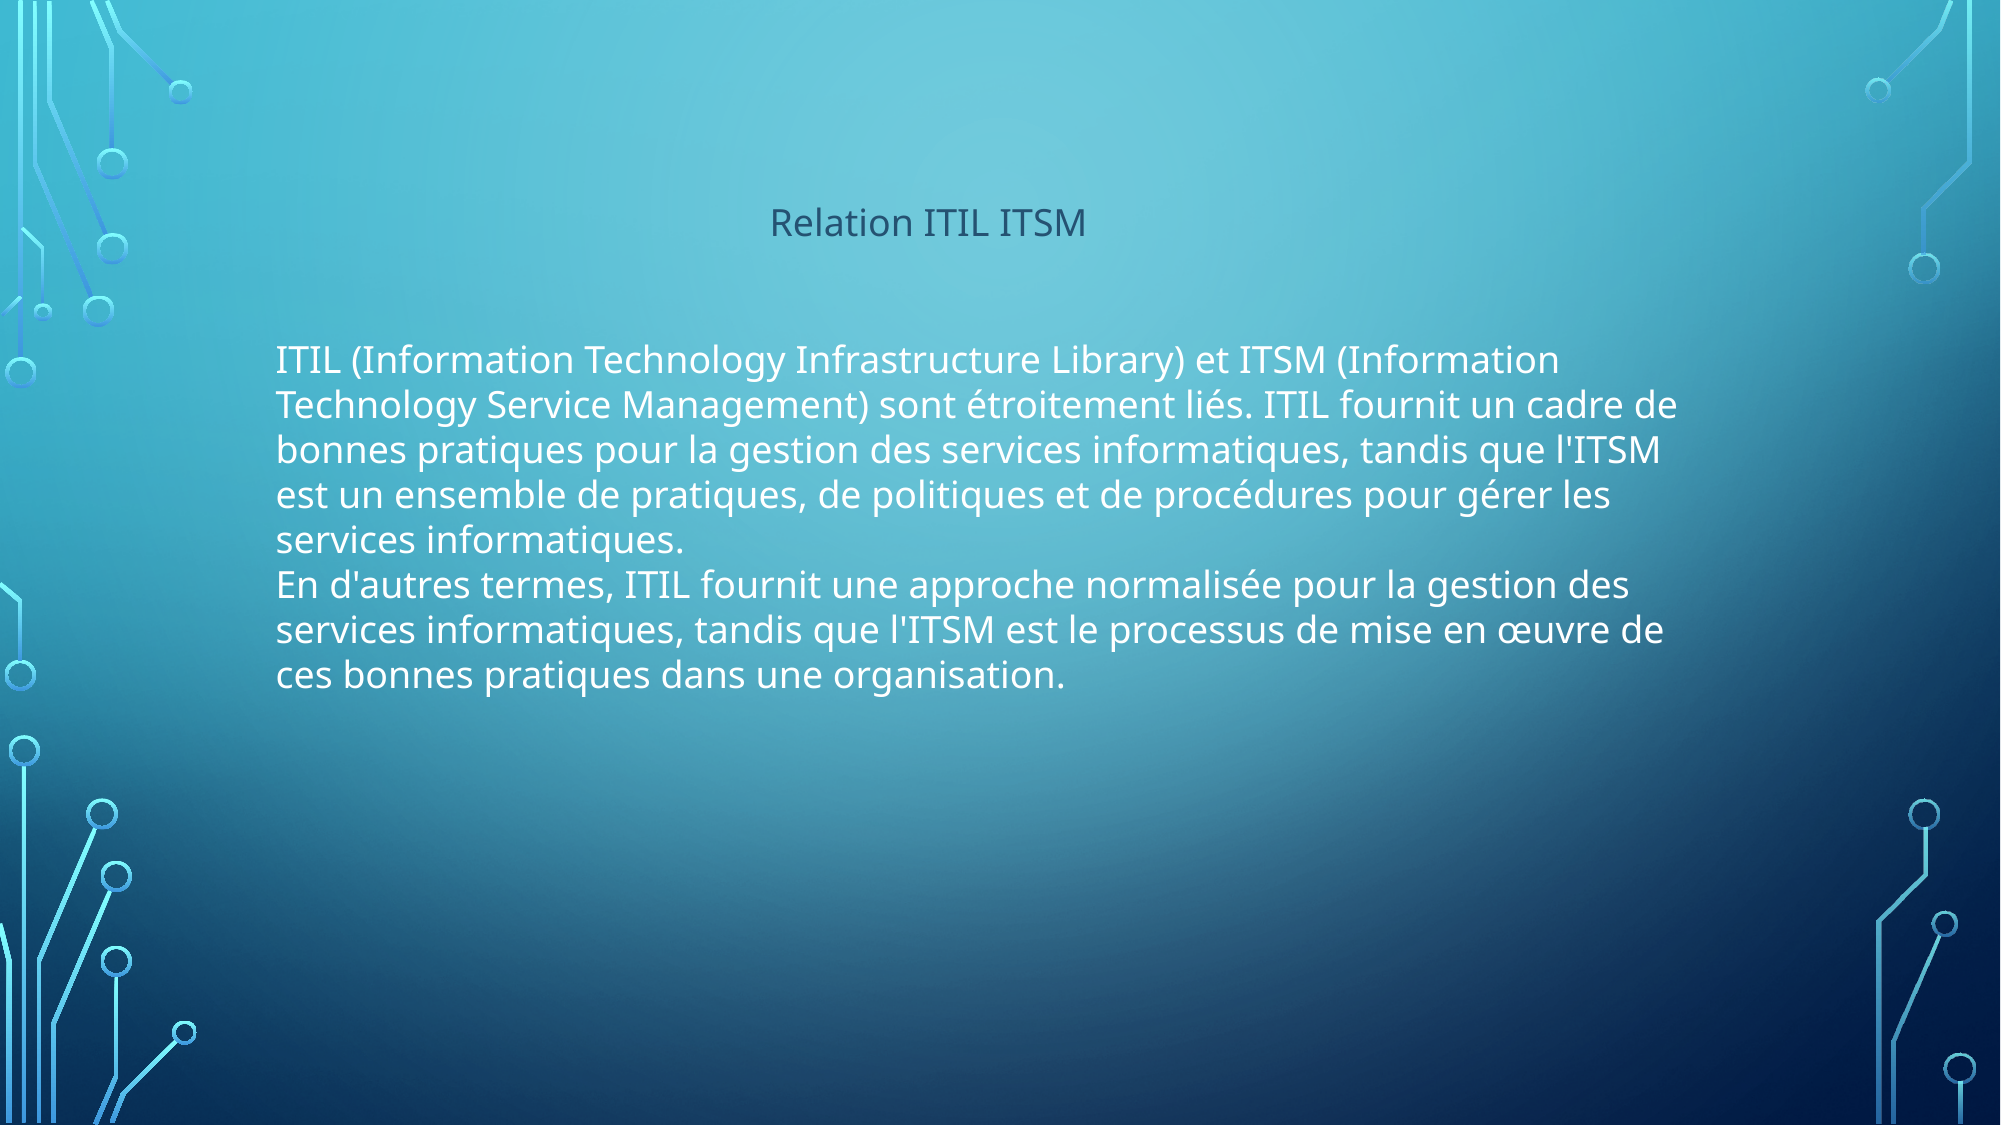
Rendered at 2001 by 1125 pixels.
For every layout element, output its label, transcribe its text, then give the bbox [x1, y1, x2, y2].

text_box ITIL (Information Technology Infrastructure Library) et ITSM (Information Technology Service Management) sont étroitement liés. ITIL fournit un cadre de bonnes pratiques pour la gestion des services informatiques, tandis que l'ITSM est un ensemble de pratiques, de politiques et de procédures pour gérer les services informatiques. En d'autres termes, ITIL fournit une approche normalisée pour la gestion des services informatiques, tandis que l'ITSM est le processus de mise en œuvre de ces bonnes pratiques dans une organisation. [260, 328, 1707, 703]
text_box Relation ITIL ITSM [754, 191, 1756, 252]
